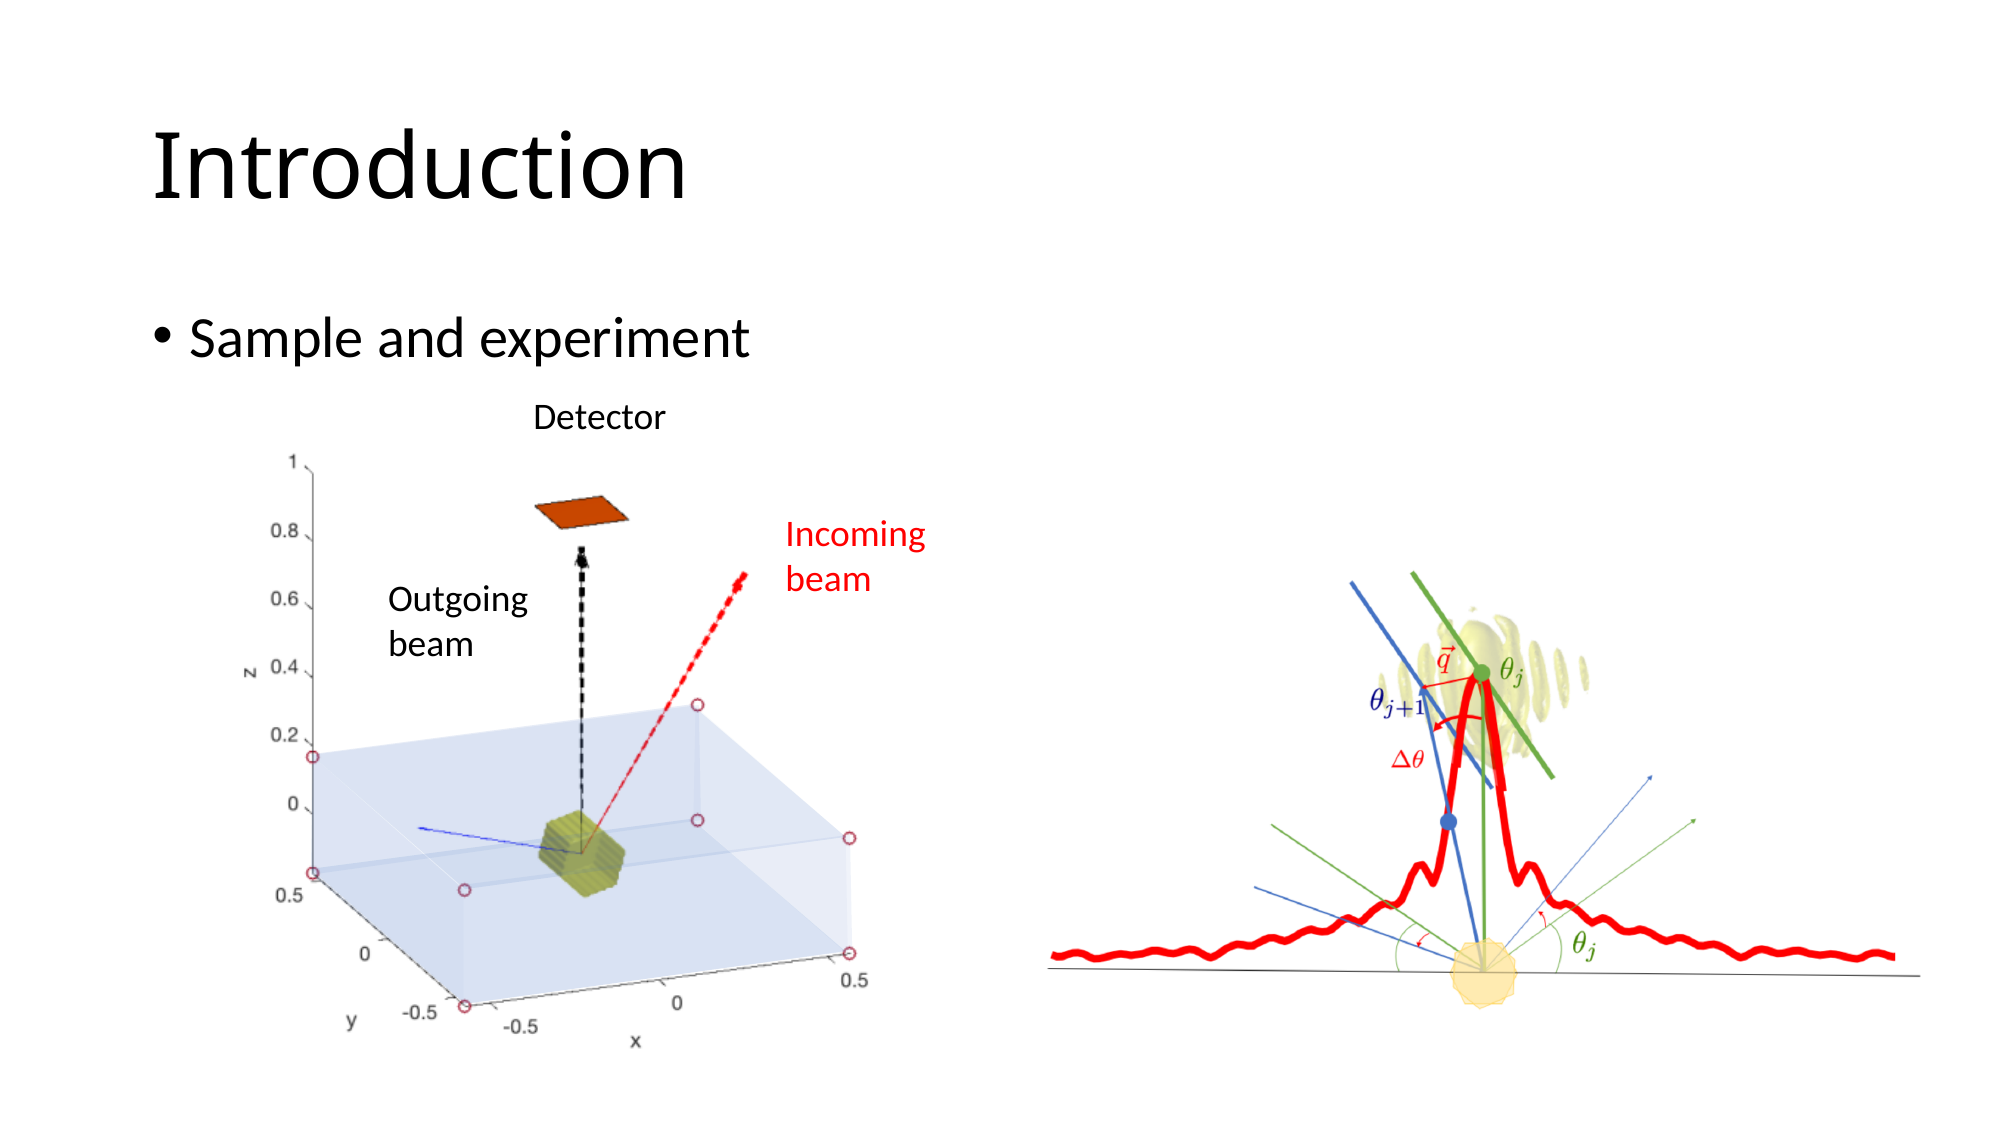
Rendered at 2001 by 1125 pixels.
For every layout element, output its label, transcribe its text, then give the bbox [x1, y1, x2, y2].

picture [236, 443, 885, 1068]
text_box Detector [518, 384, 698, 443]
text_box Incoming beam [885, 502, 950, 607]
title Introduction [137, 59, 1863, 278]
picture [1036, 566, 1927, 1014]
list Sample and experiment [137, 299, 1863, 1014]
